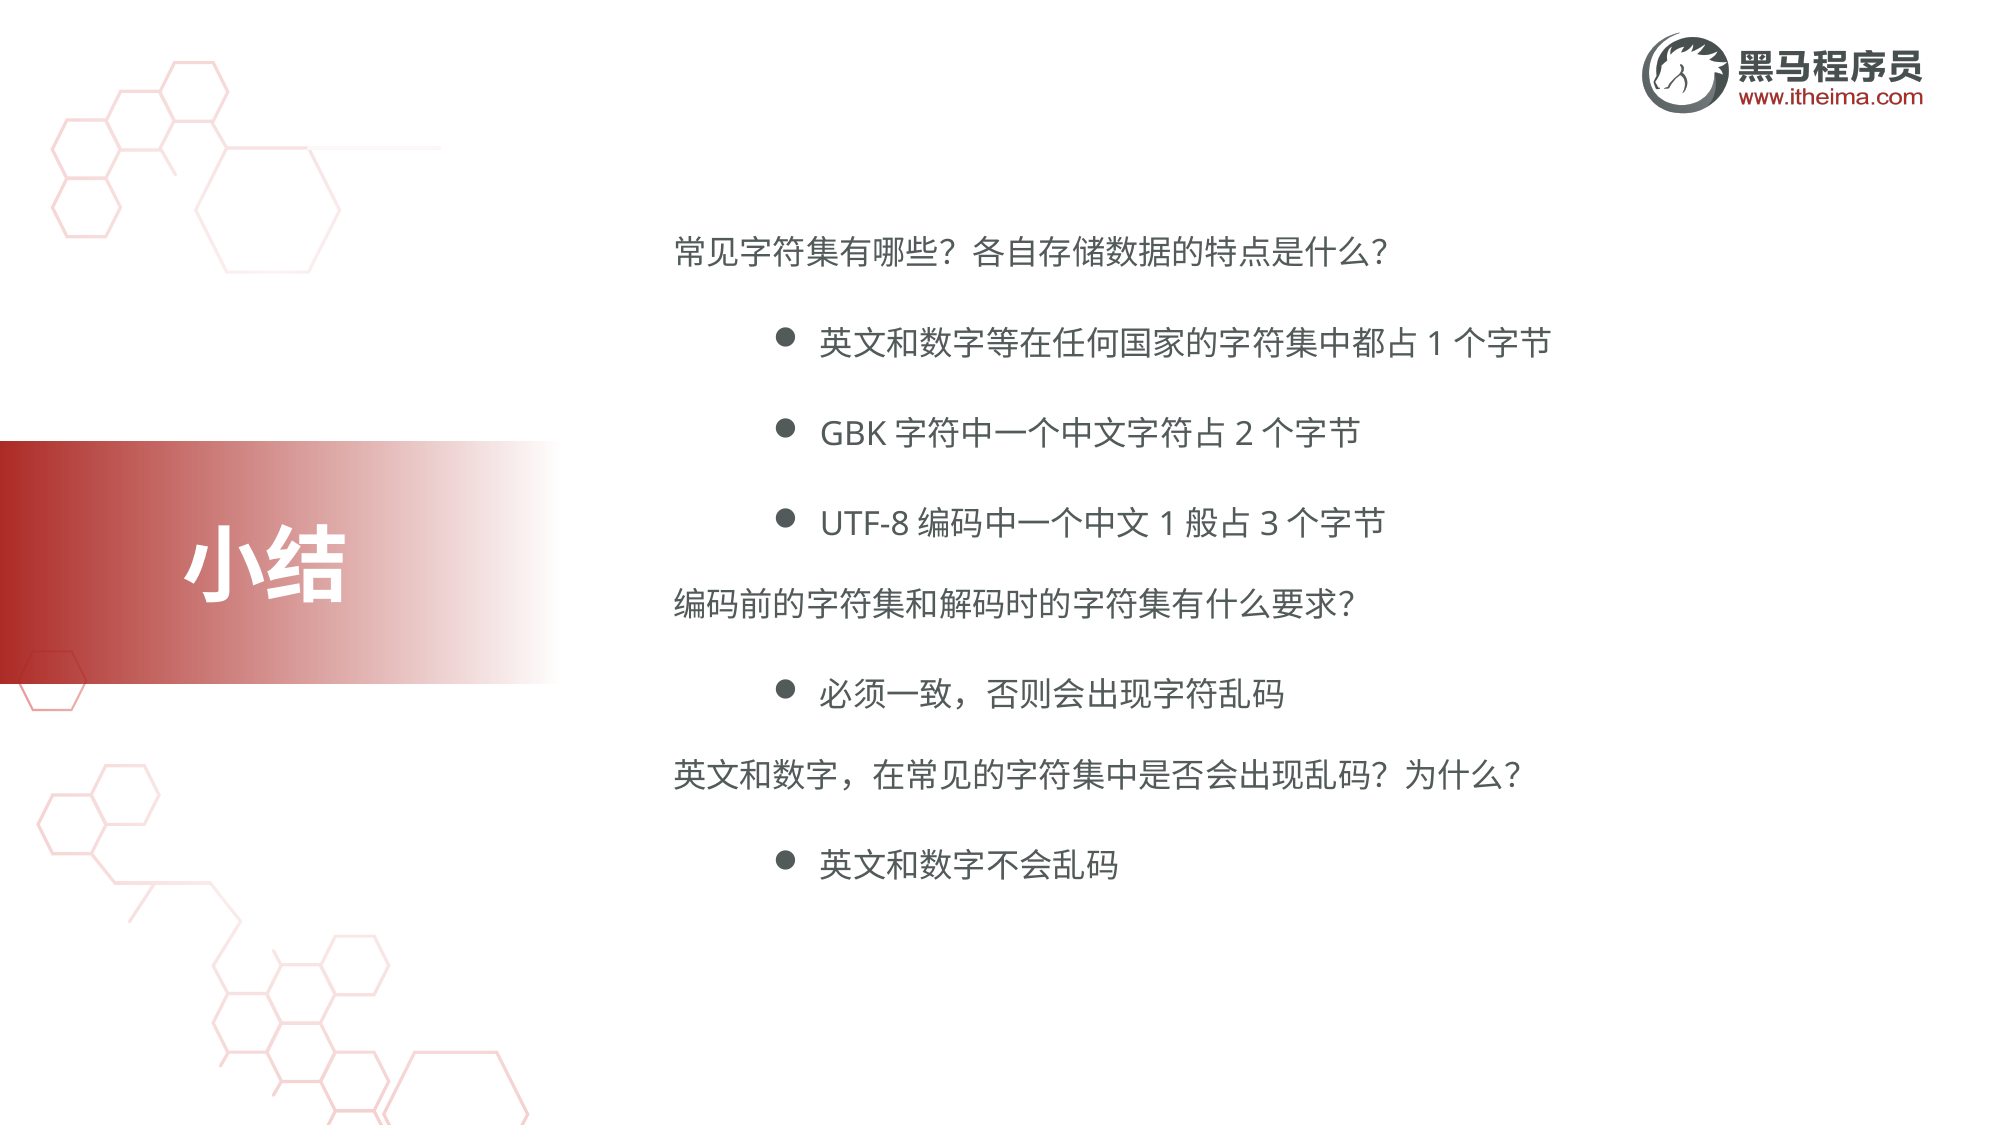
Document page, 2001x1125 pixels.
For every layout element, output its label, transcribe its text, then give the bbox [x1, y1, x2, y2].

picture [1633, 24, 1937, 125]
list 常见字符集有哪些？各自存储数据的特点是什么？ 英文和数字等在任何国家的字符集中都占1个字节 GBK字符中一个中文字符占2个字节 UTF-8编码中一个中文1般占3个字节 编码前的字符集和解码时的字符集有什么要求？ 必须一致，否则会出现字符乱码 英文和数字，在常见的字符集中是否会出现乱码？为什么？ 英文和数字不会乱码 [658, 223, 1835, 874]
